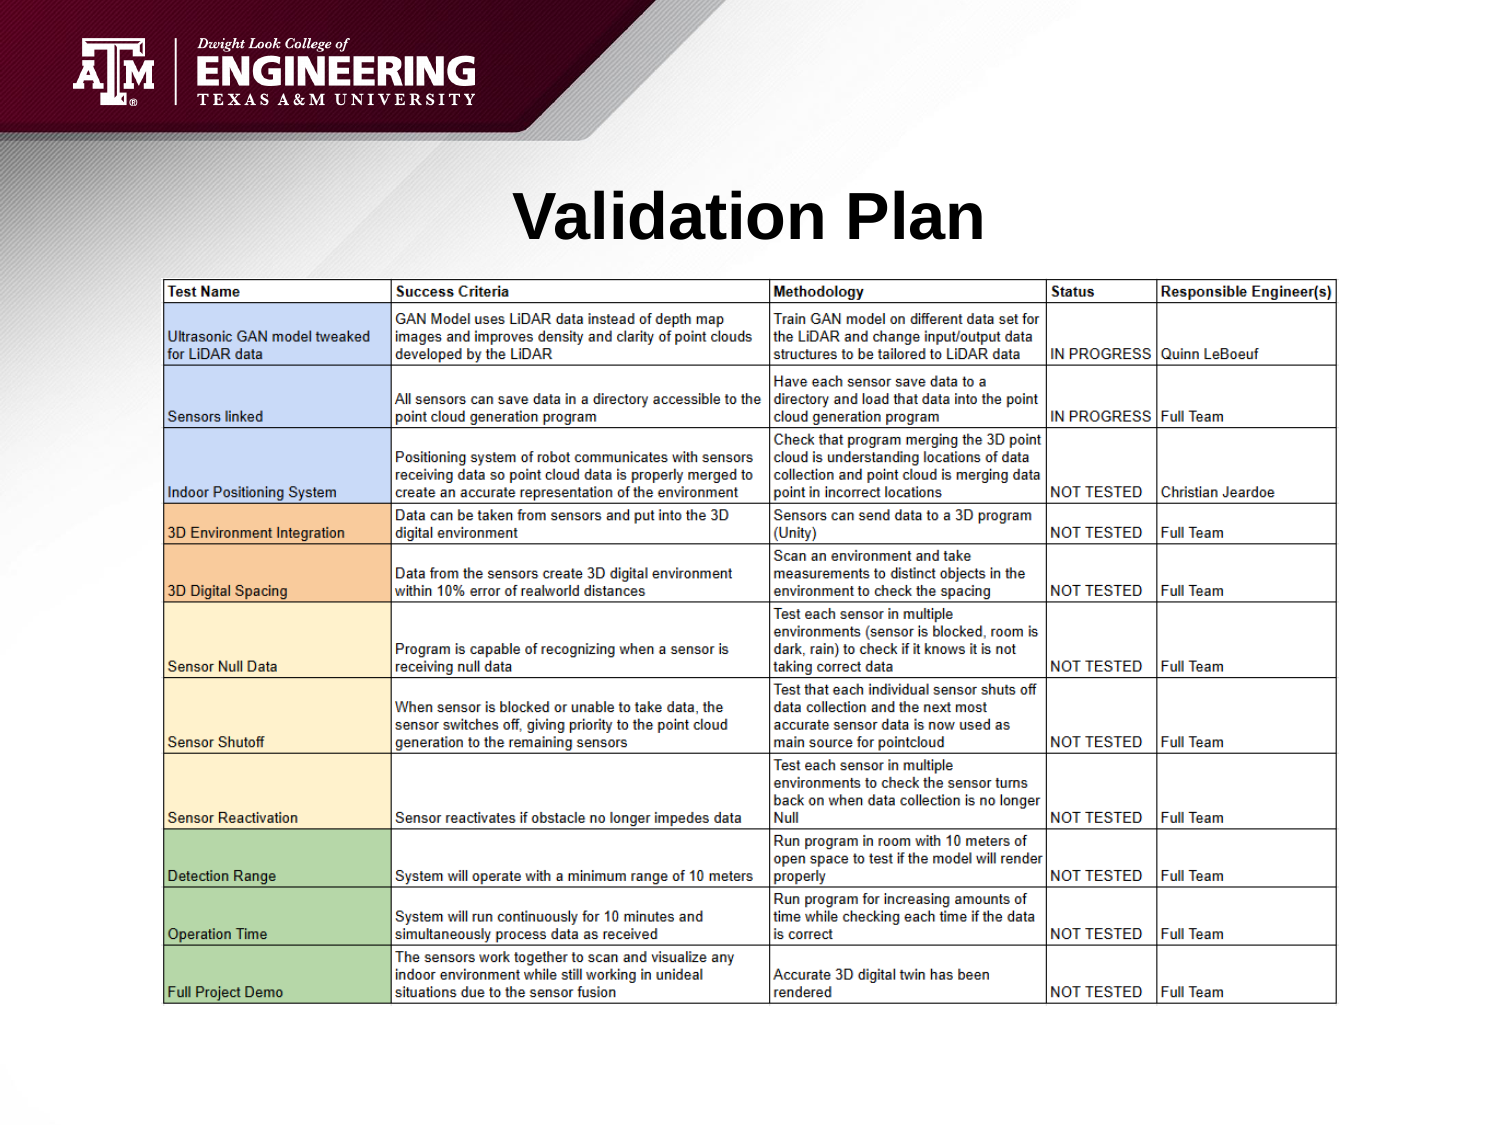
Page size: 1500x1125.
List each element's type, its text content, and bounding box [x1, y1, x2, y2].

title Validation Plan [75, 147, 1425, 279]
picture [0, 0, 1500, 1125]
